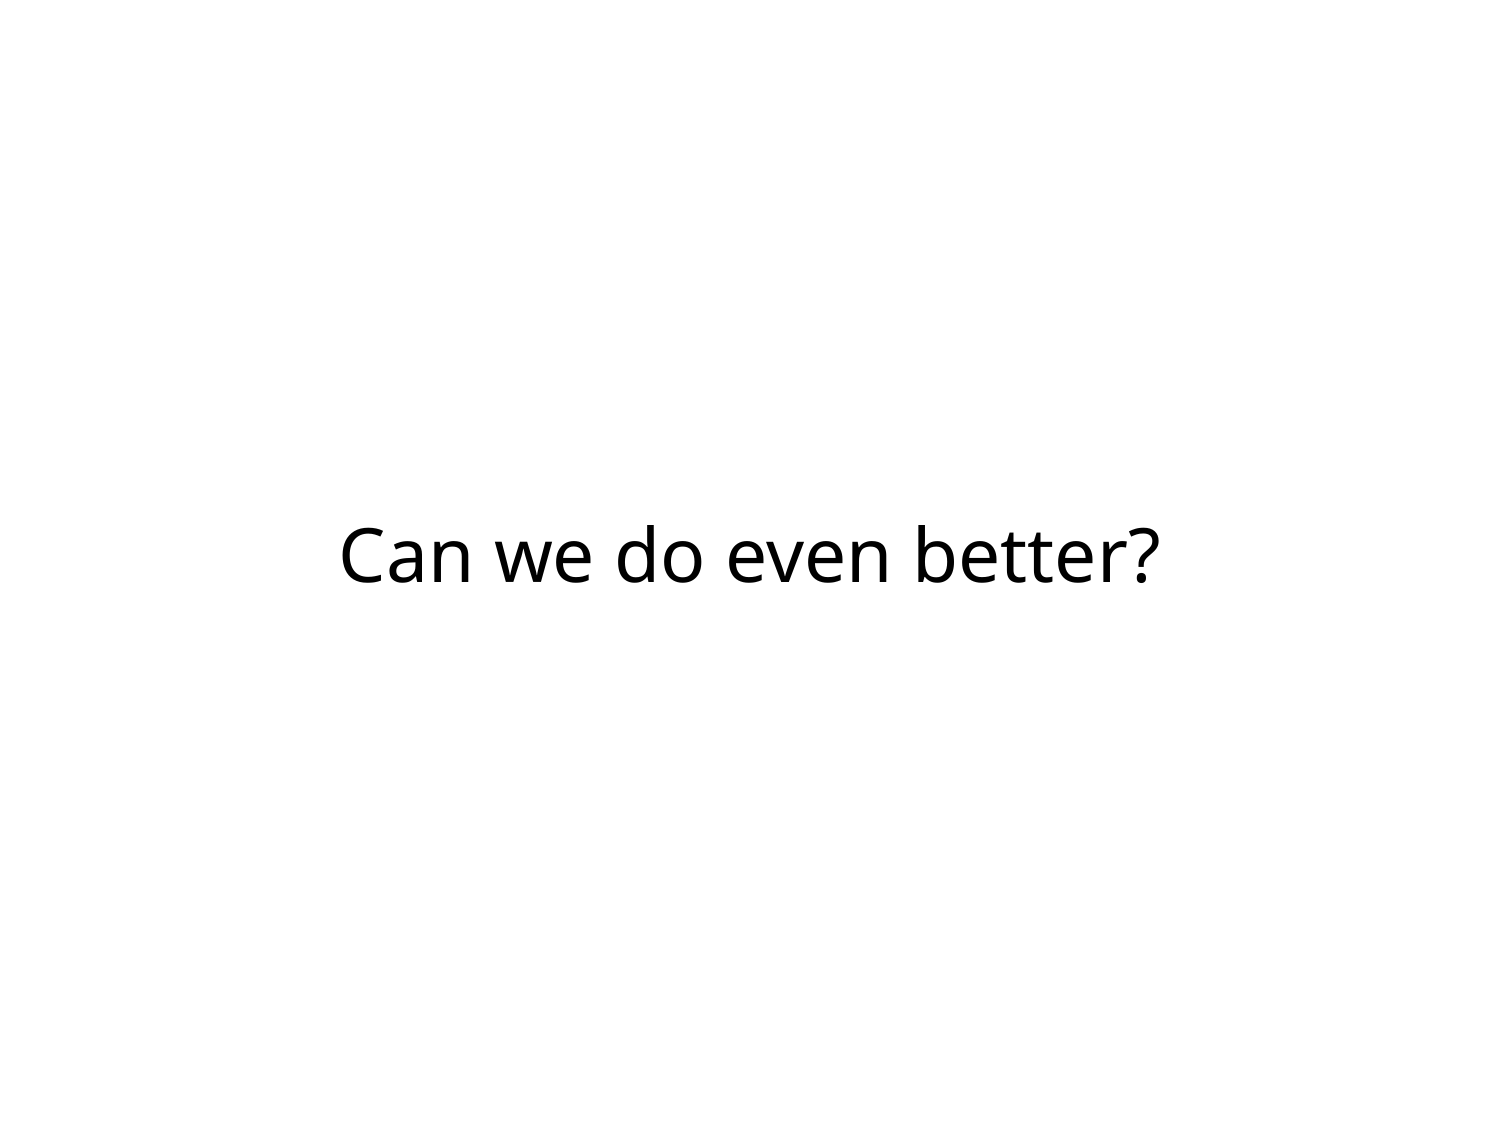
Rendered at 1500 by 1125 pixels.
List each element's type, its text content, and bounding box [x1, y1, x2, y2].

text_box Can we do even better? [0, 500, 1500, 613]
